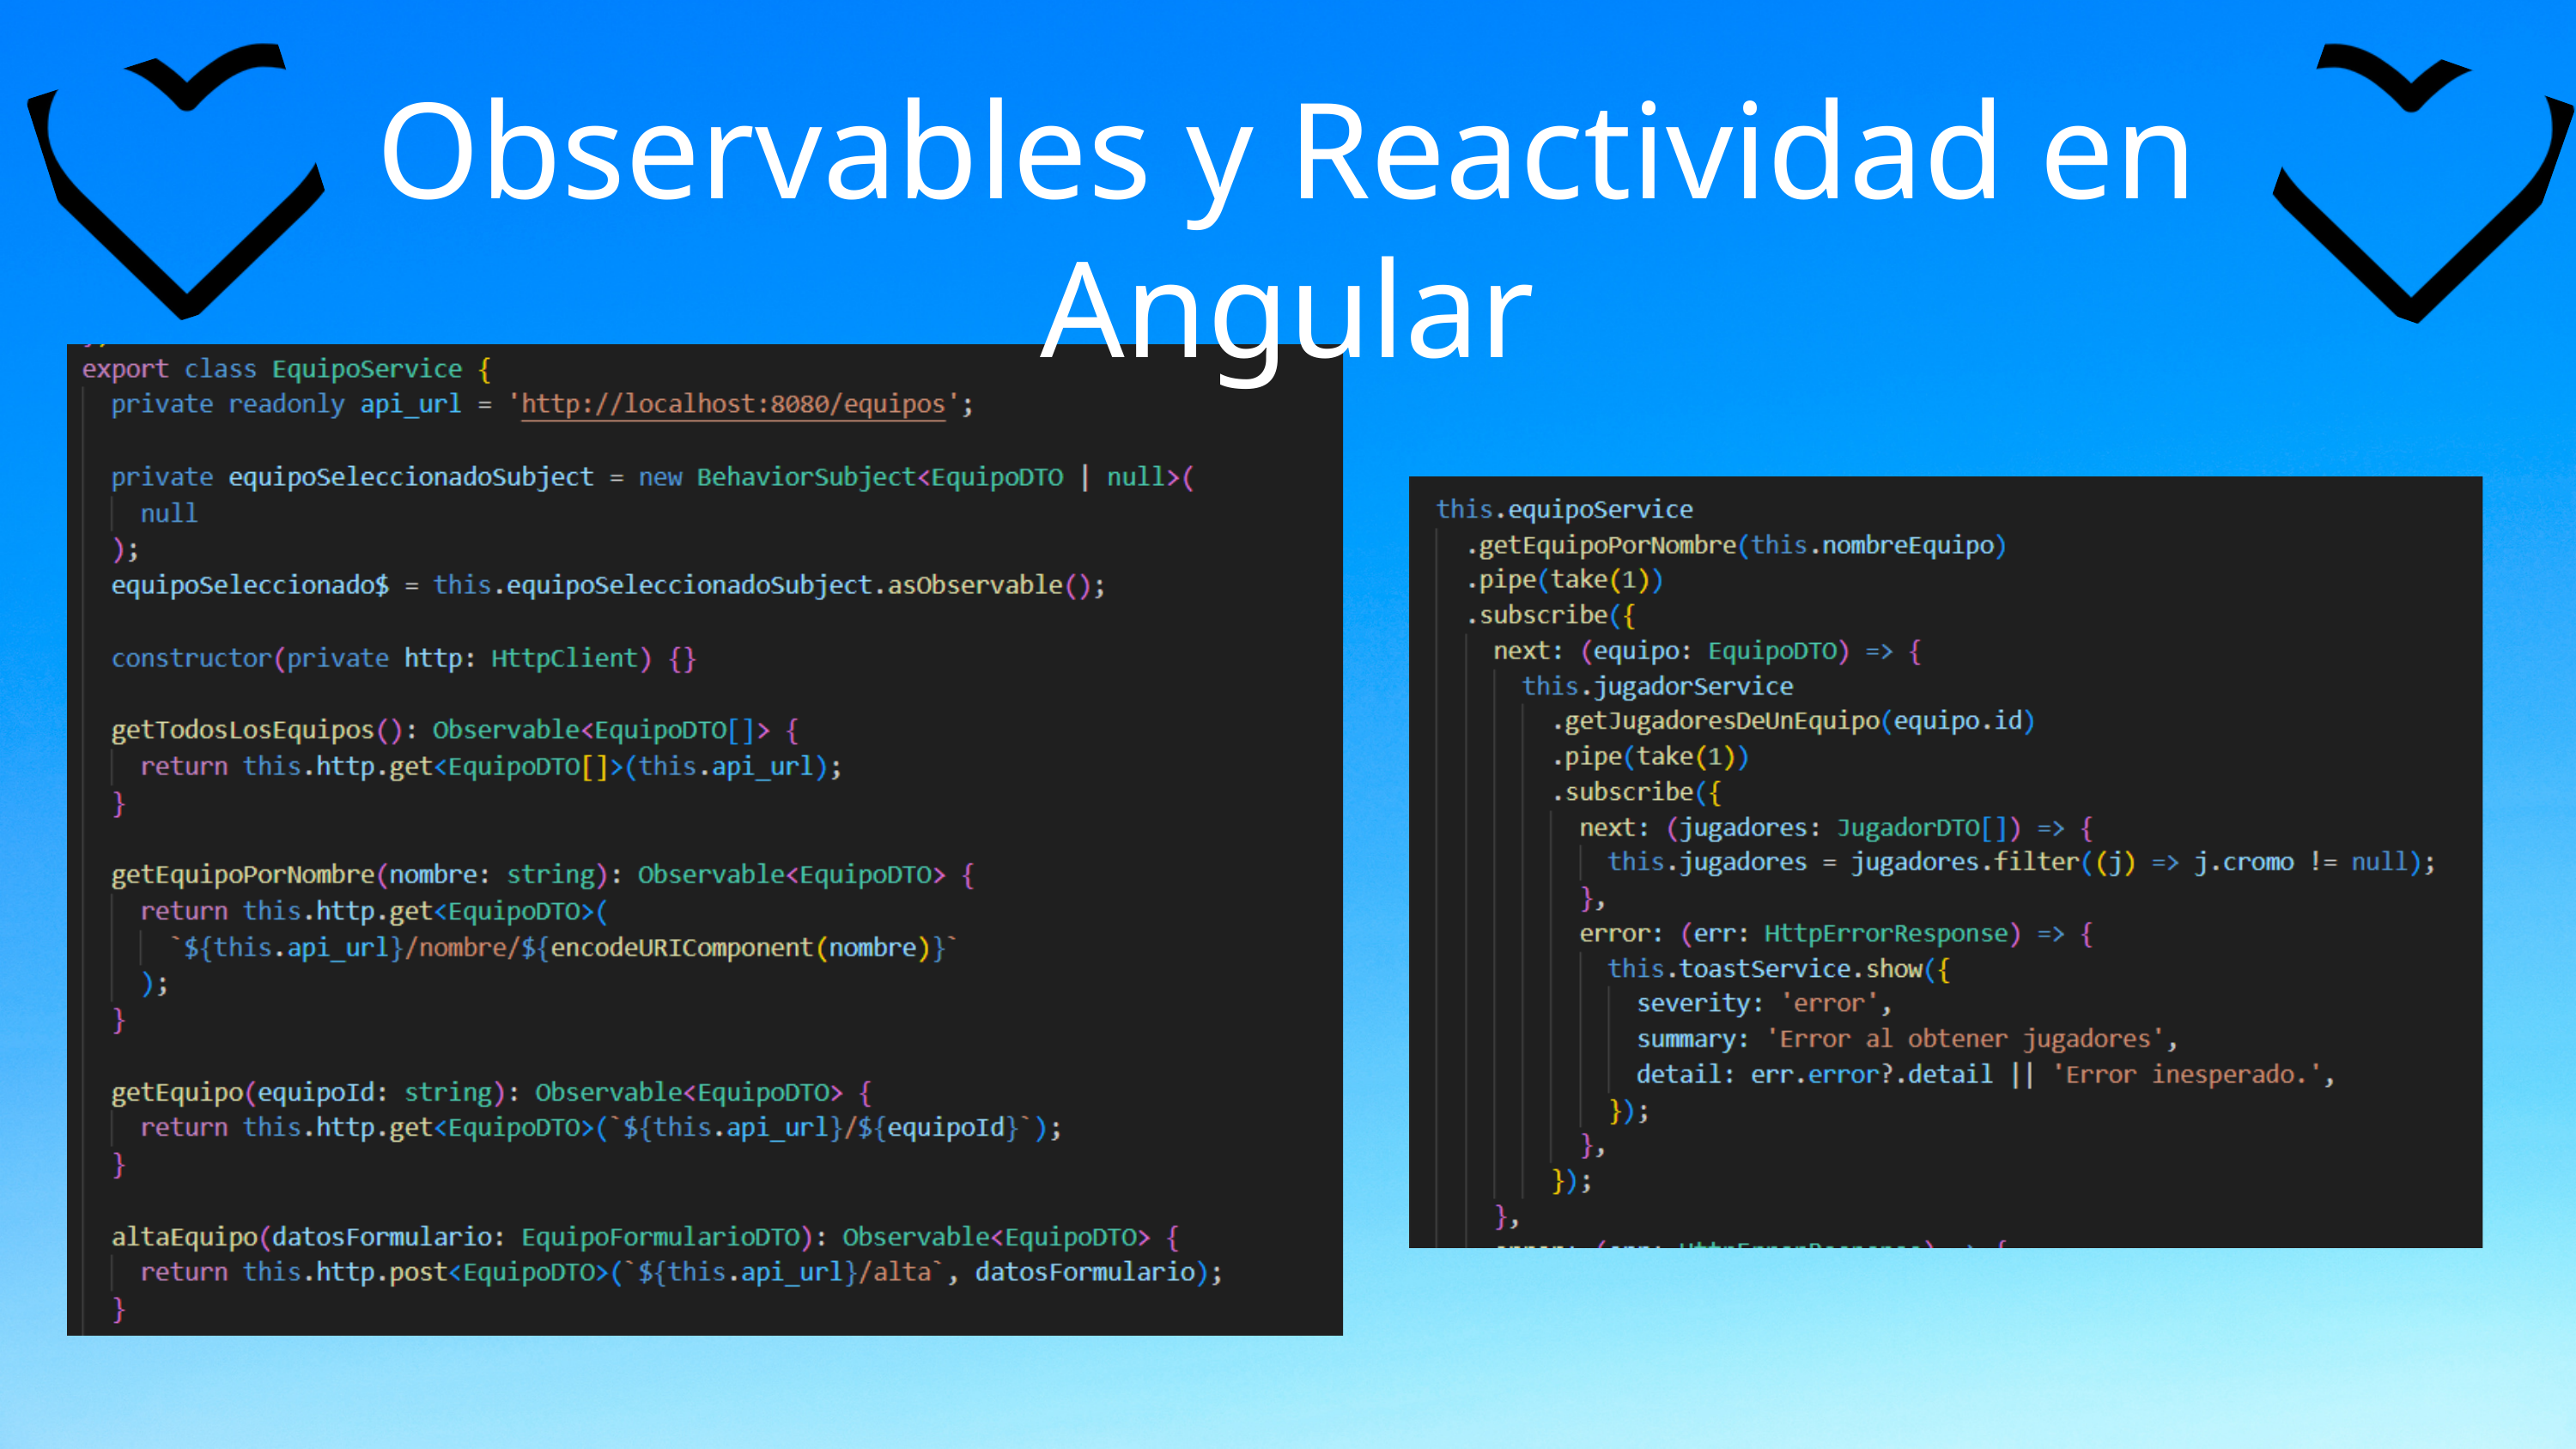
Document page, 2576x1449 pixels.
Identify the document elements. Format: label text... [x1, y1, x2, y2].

text_box [0, 0, 2576, 1449]
text_box [2262, 21, 2576, 349]
text_box Observables y Reactividad en Angular [314, 65, 2262, 385]
text_box [1409, 476, 2483, 1248]
text_box [67, 344, 1344, 1336]
text_box [25, 21, 314, 344]
